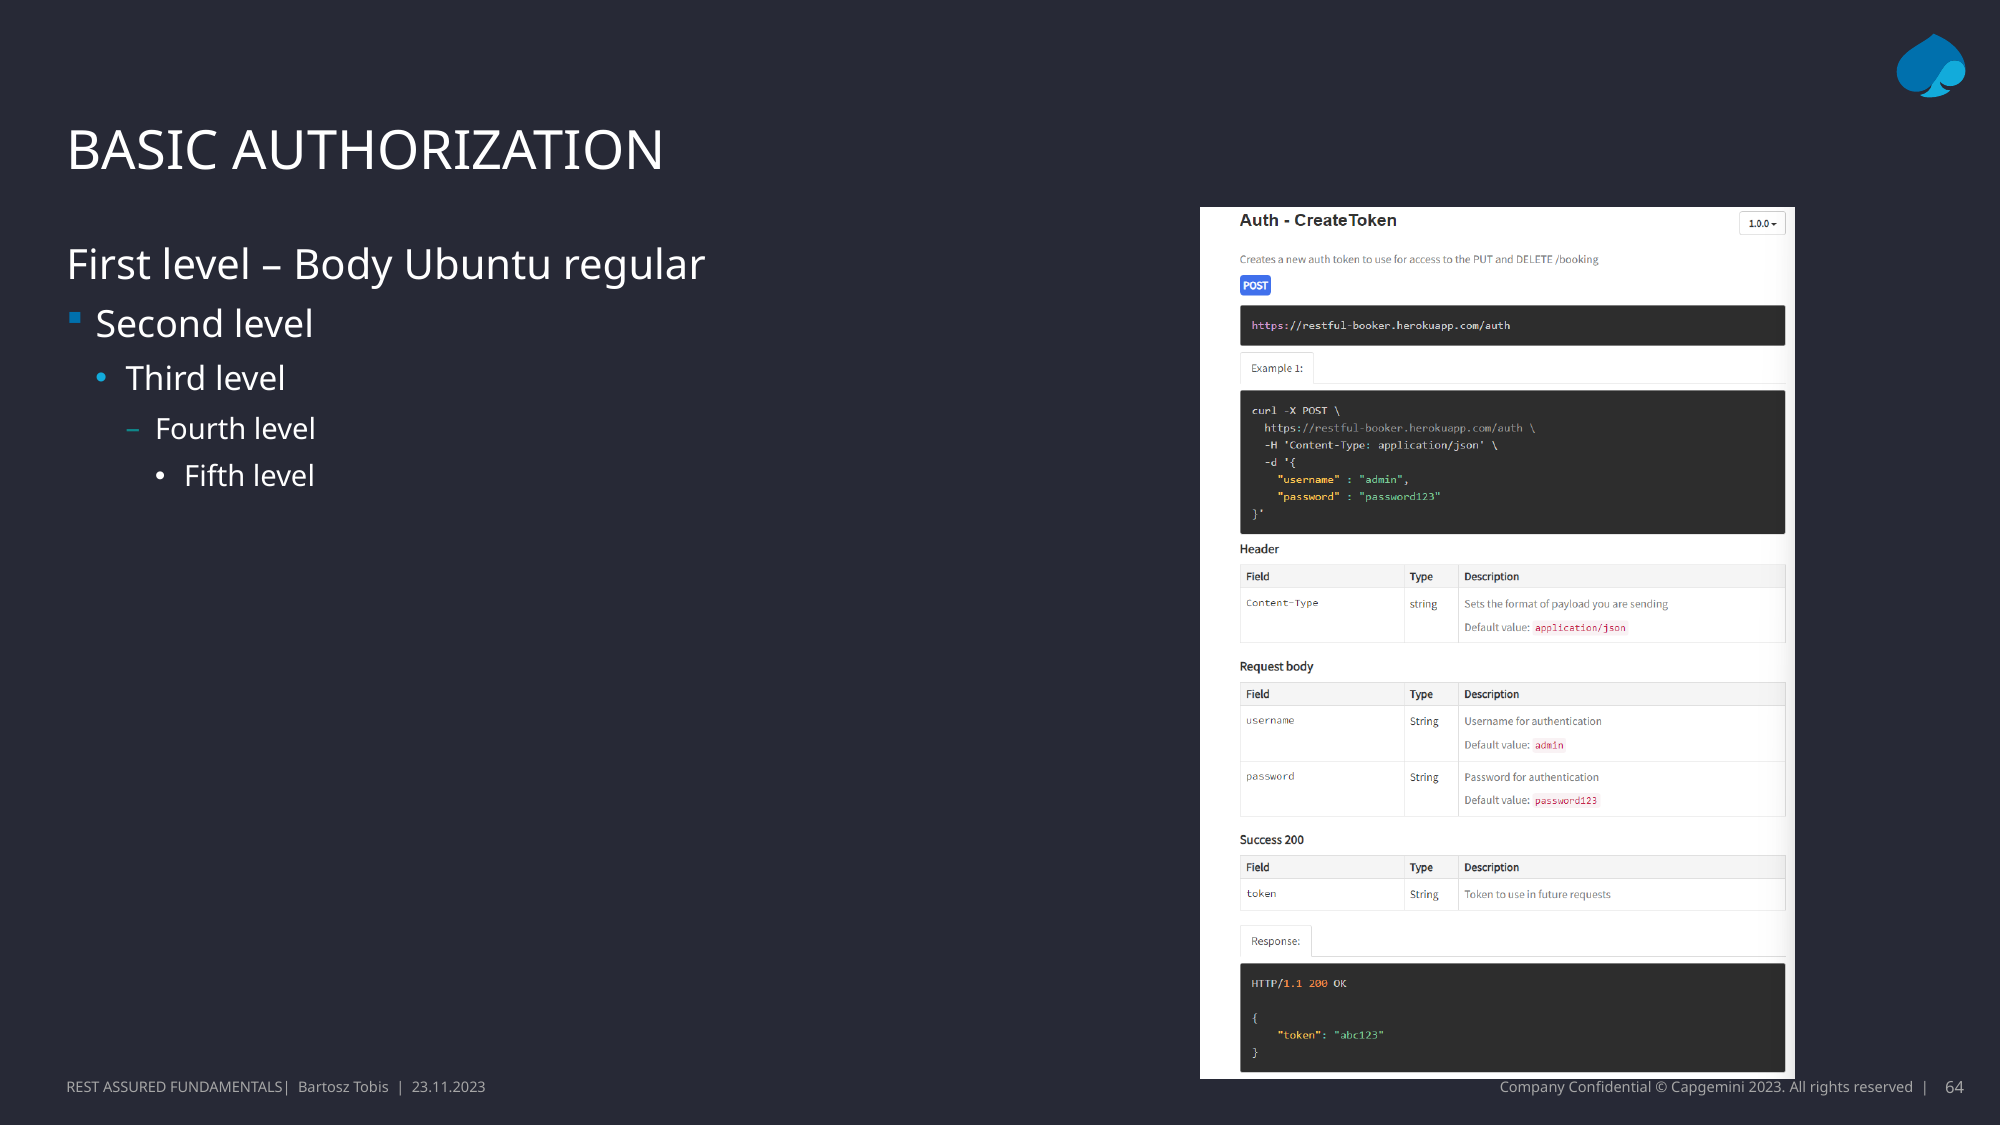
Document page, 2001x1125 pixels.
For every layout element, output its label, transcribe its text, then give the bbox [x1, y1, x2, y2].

list First level – Body Ubuntu regular Second level Third level Fourth level Fifth level [66, 237, 761, 1050]
title Basic authorization [66, 63, 1863, 182]
picture [1200, 207, 1795, 1079]
